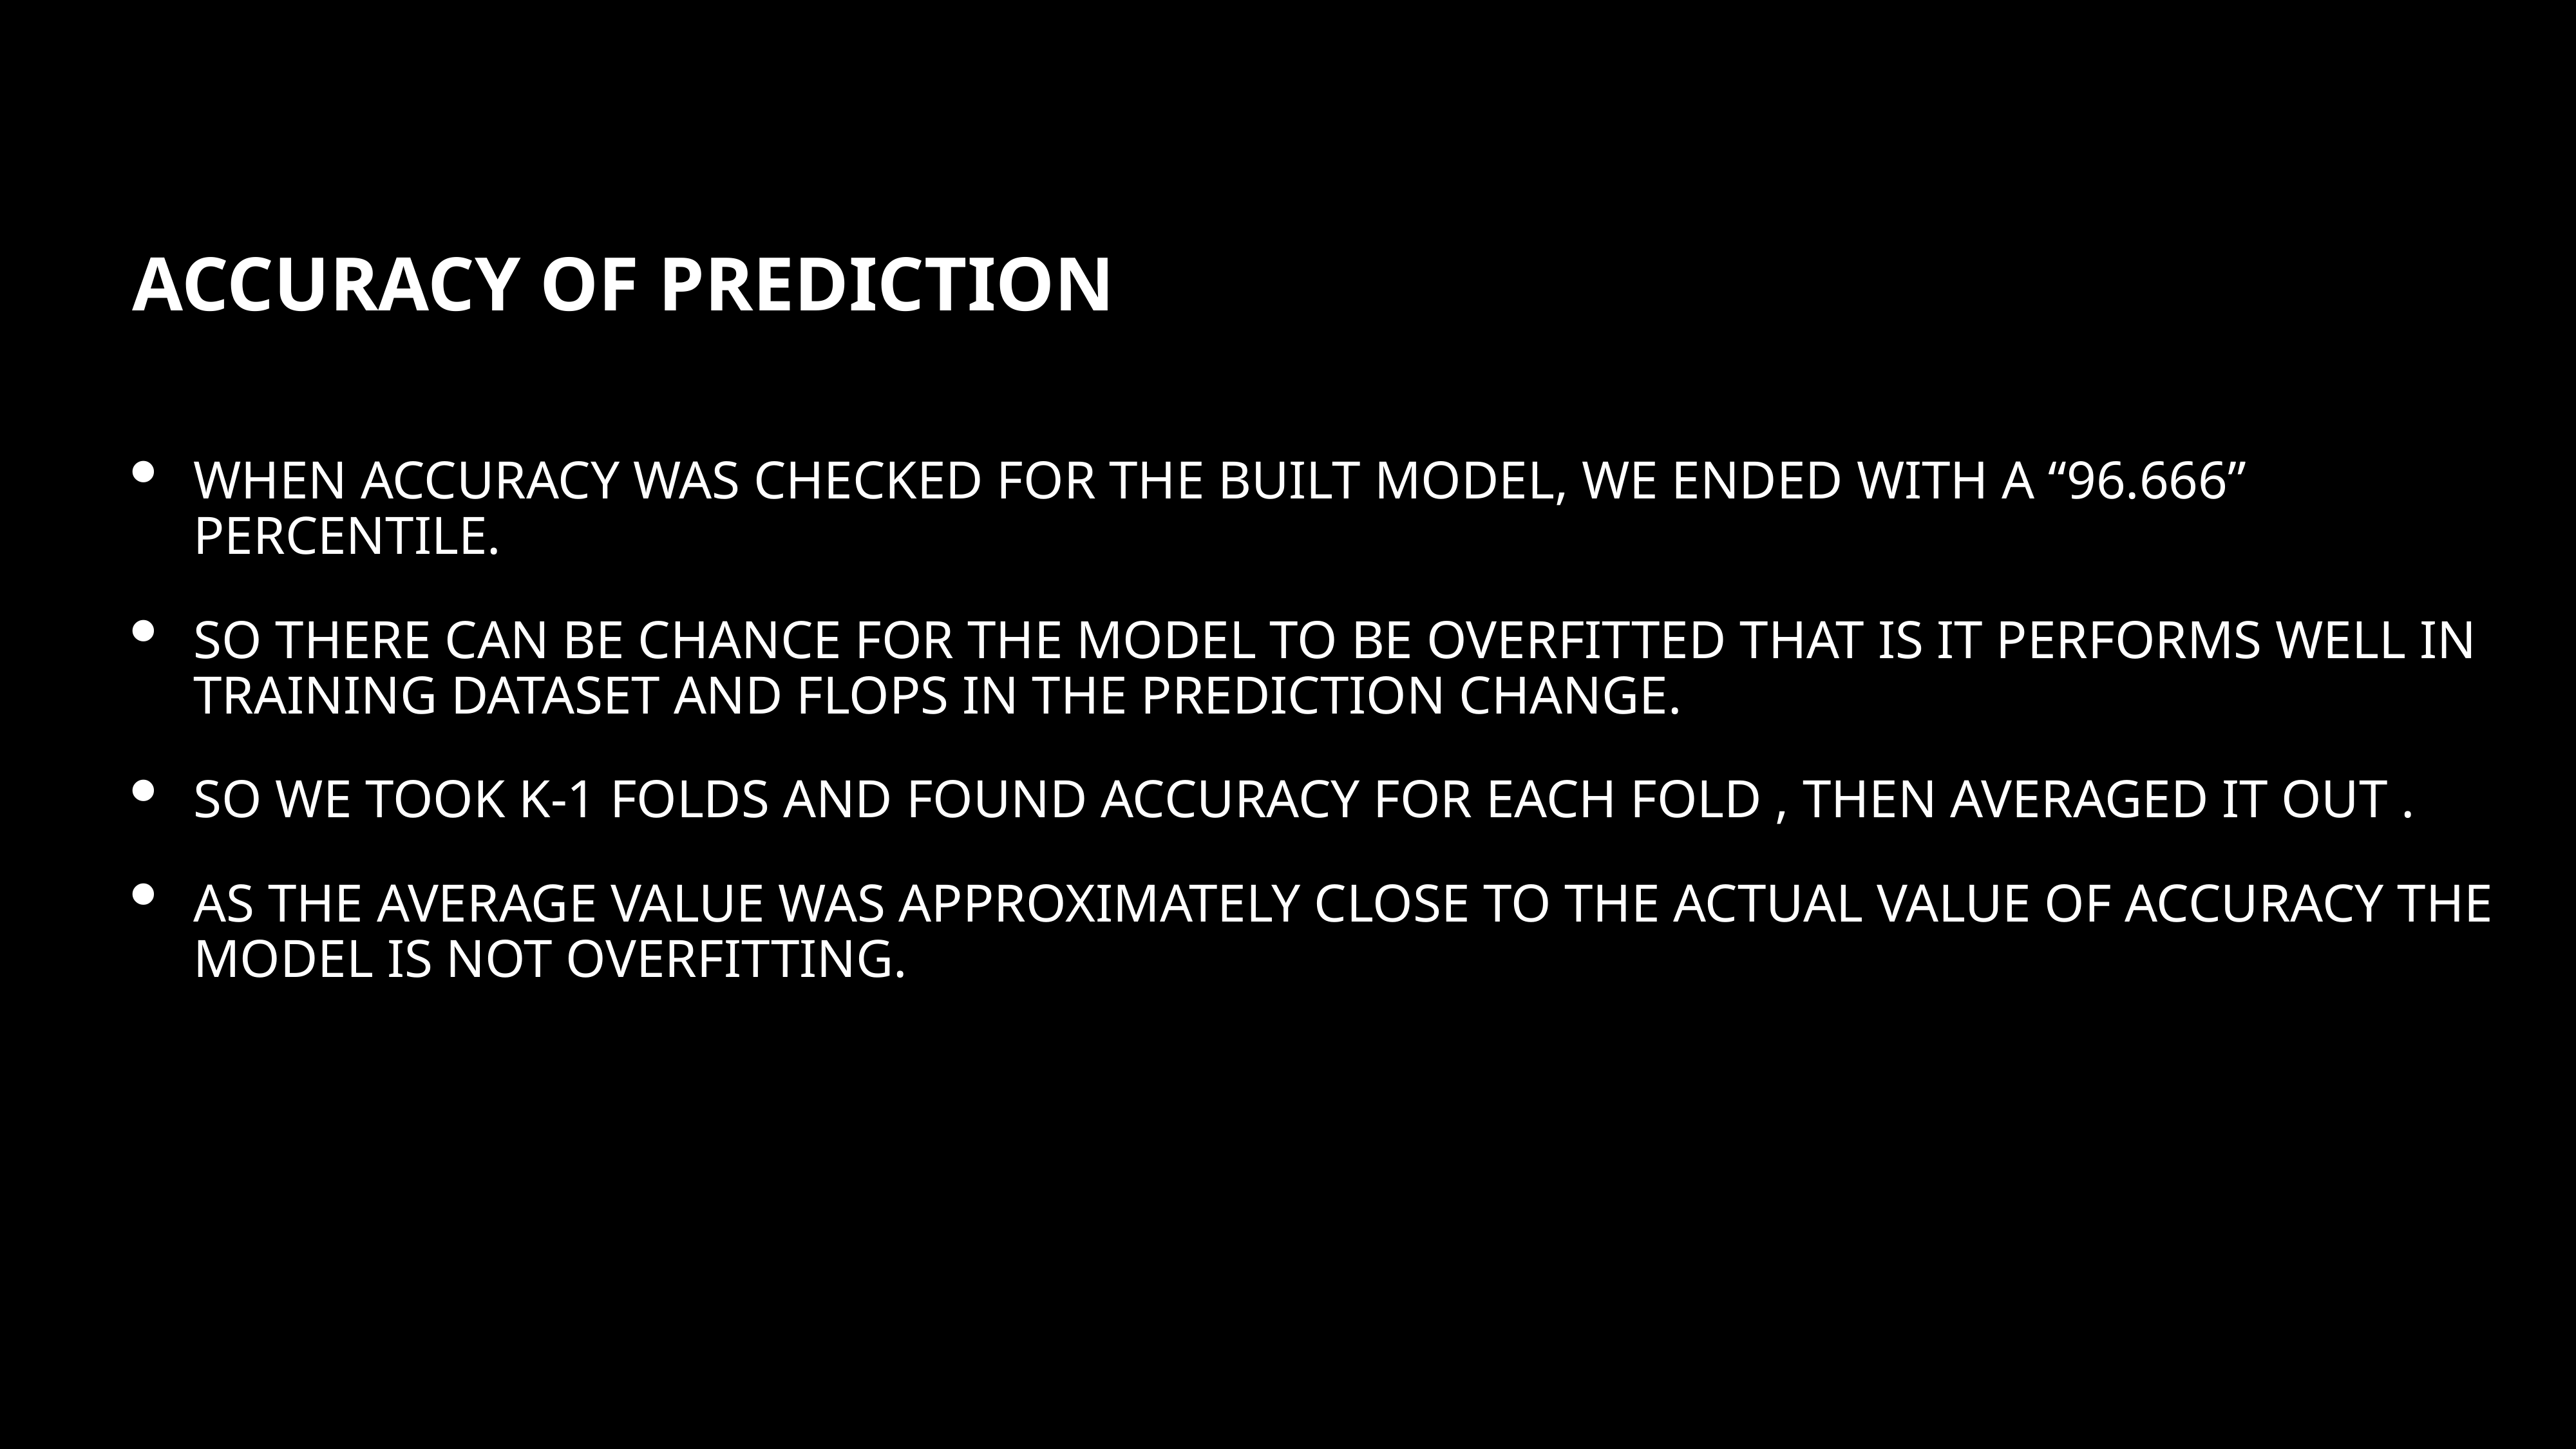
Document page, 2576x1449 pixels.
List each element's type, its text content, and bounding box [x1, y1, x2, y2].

list ACCURACY OF PREDICTION [127, 237, 2448, 336]
list WHEN ACCURACY WAS CHECKED FOR THE BUILT MODEL, WE ENDED WITH A “96.666” PERCENTILE. SO THERE CAN BE CHANCE FOR THE MODEL TO BE OVERFITTED THAT IS IT PERFORMS WELL IN TRAINING DATASET AND FLOPS IN THE PREDICTION CHANGE. SO WE TOOK K-1 FOLDS AND FOUND ACCURACY FOR EACH FOLD , THEN AVERAGED IT OUT . AS THE AVERAGE VALUE WAS APPROXIMATELY CLOSE TO THE ACTUAL VALUE OF ACCURACY THE MODEL IS NOT OVERFITTING. [127, 448, 2511, 1049]
